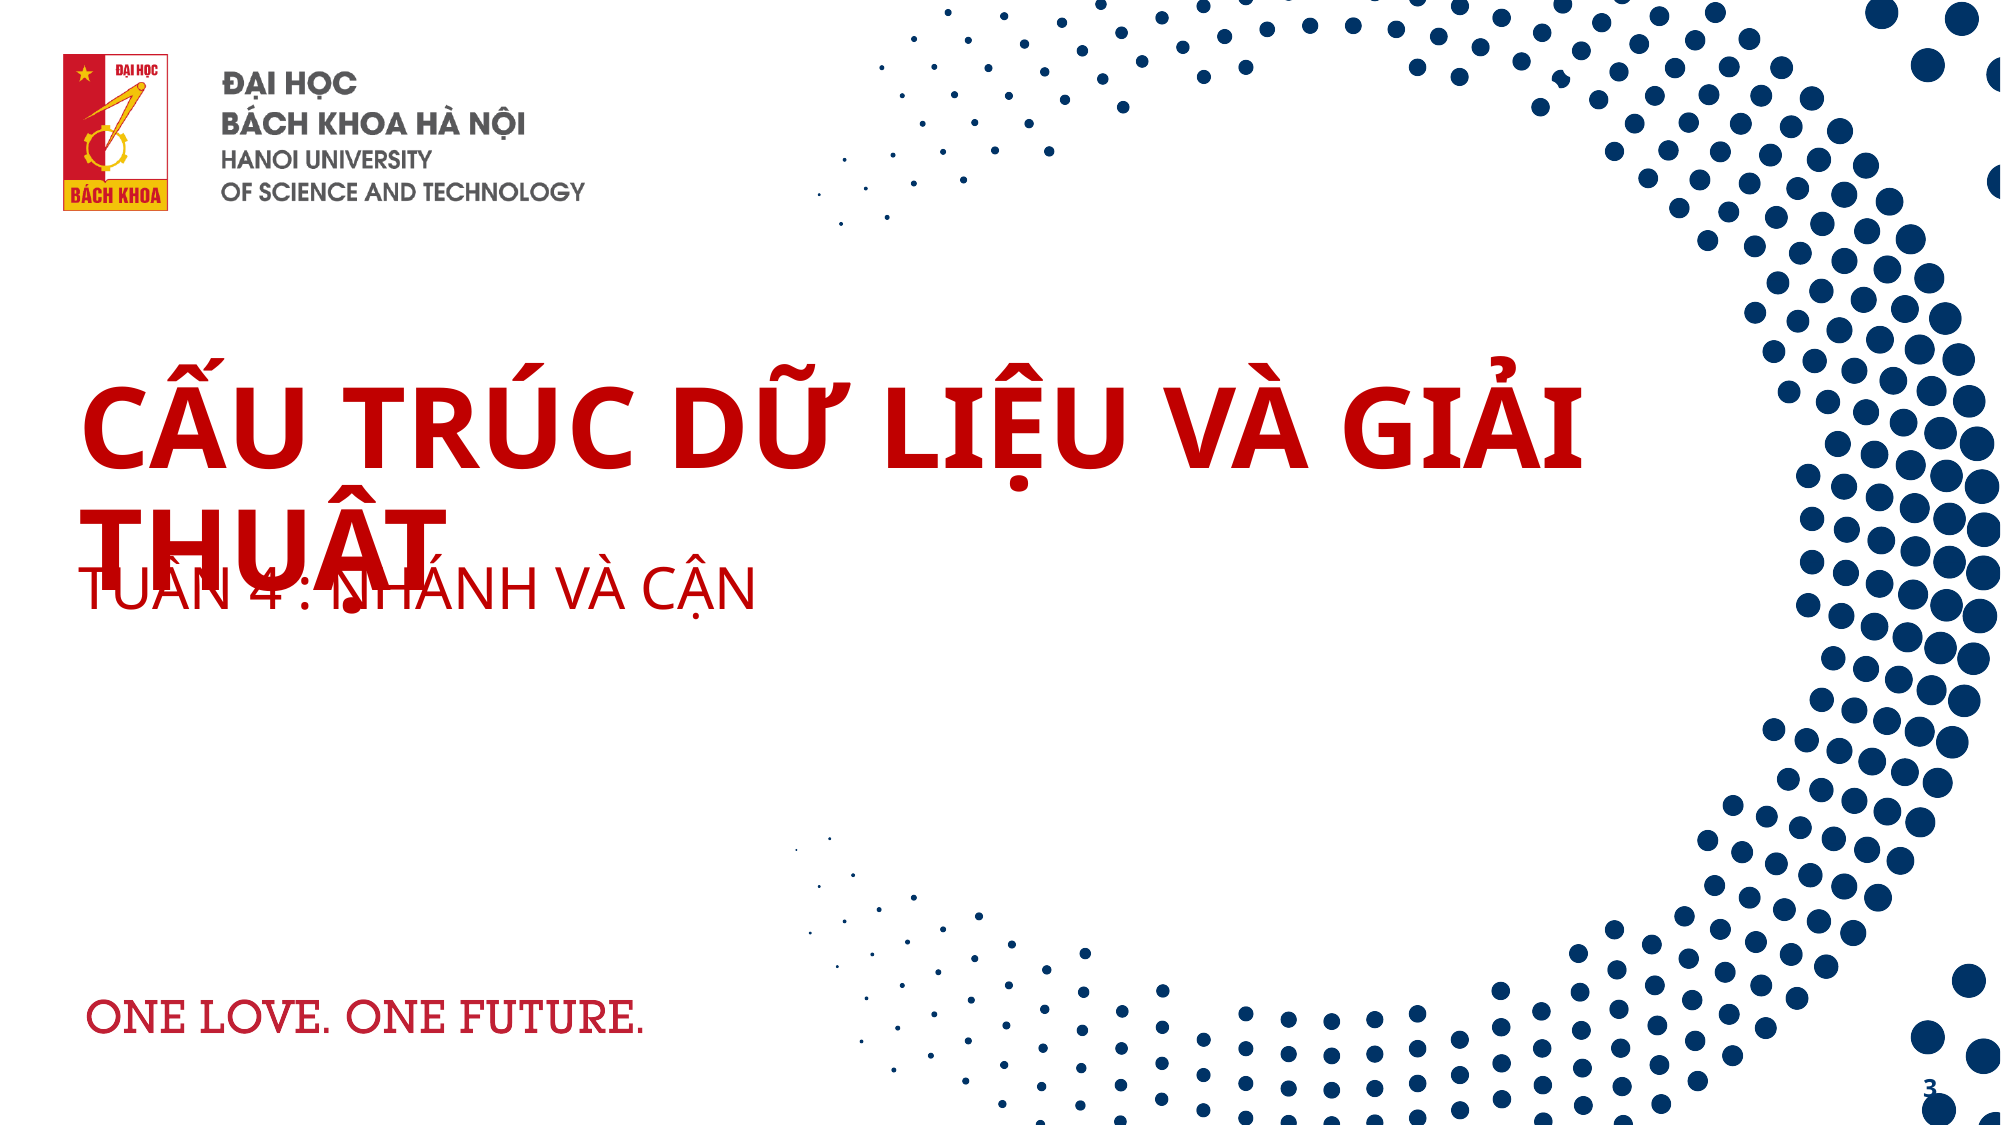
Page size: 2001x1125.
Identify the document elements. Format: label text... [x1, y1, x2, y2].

text_box TUẦN 4 : NHÁNH VÀ CẬN [63, 551, 1268, 692]
picture [0, 0, 2001, 1125]
slide_number 3 [1502, 1065, 1953, 1125]
text_box CẤU TRÚC DỮ LIỆU VÀ GIẢI THUẬT [63, 364, 1762, 504]
